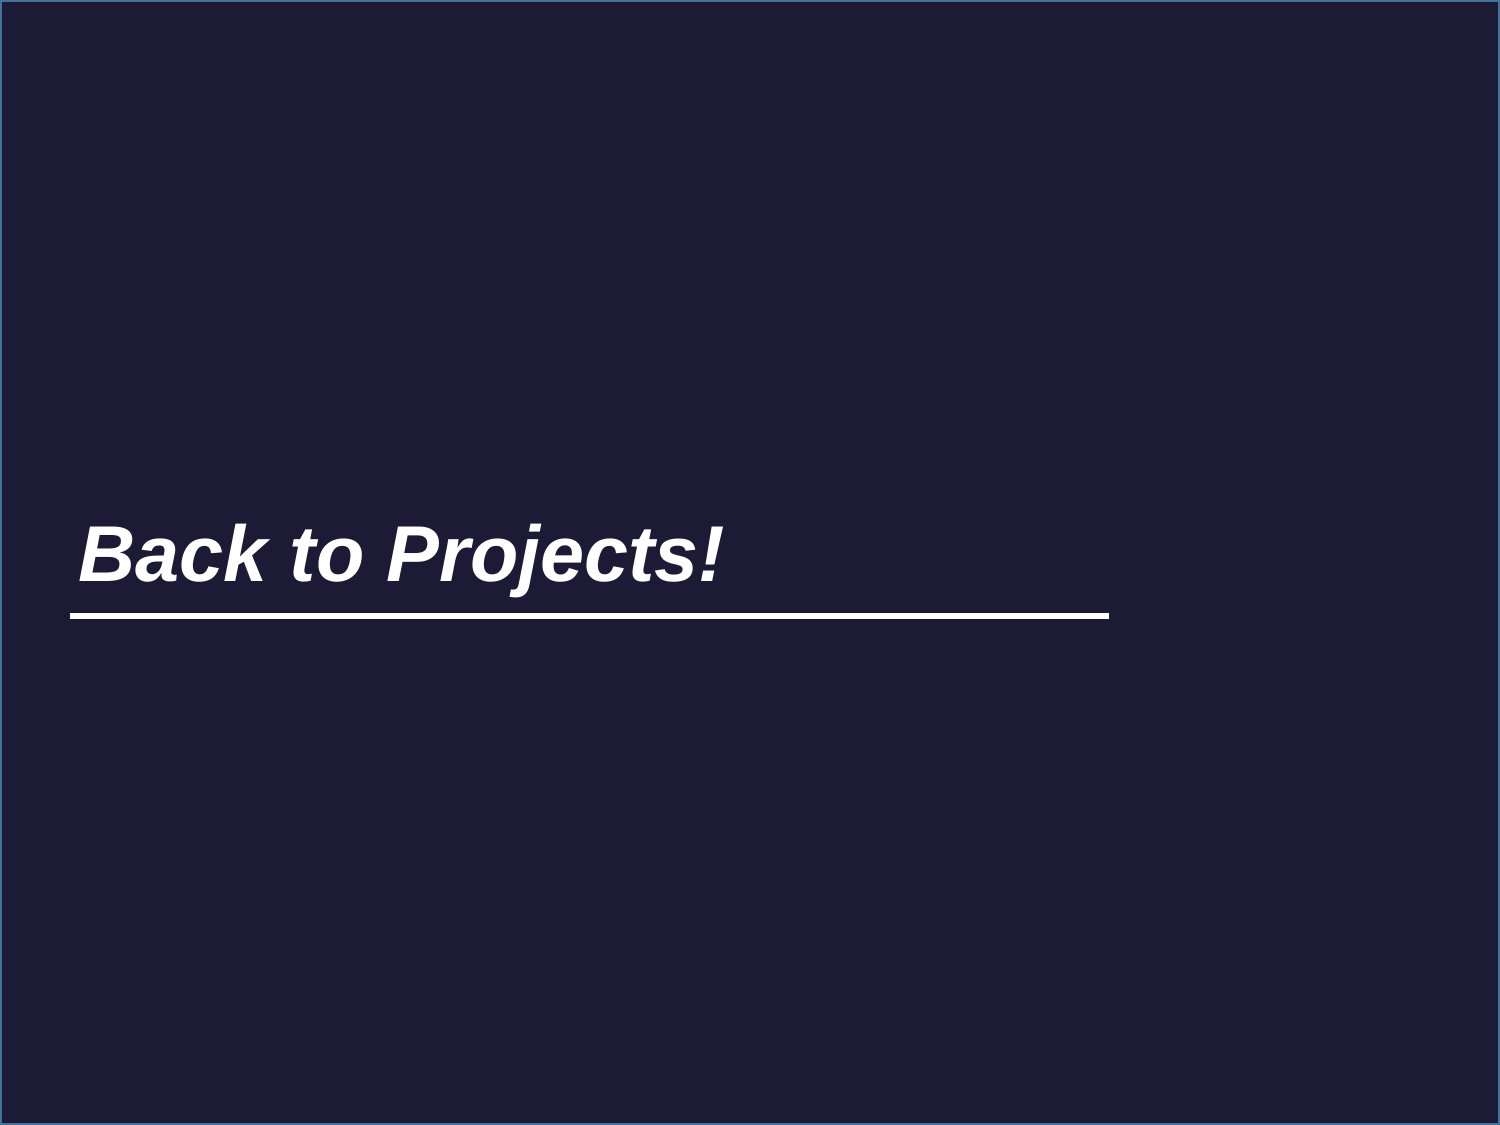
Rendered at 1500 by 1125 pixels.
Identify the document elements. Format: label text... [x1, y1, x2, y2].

text_box Back to Projects! [64, 484, 1414, 628]
